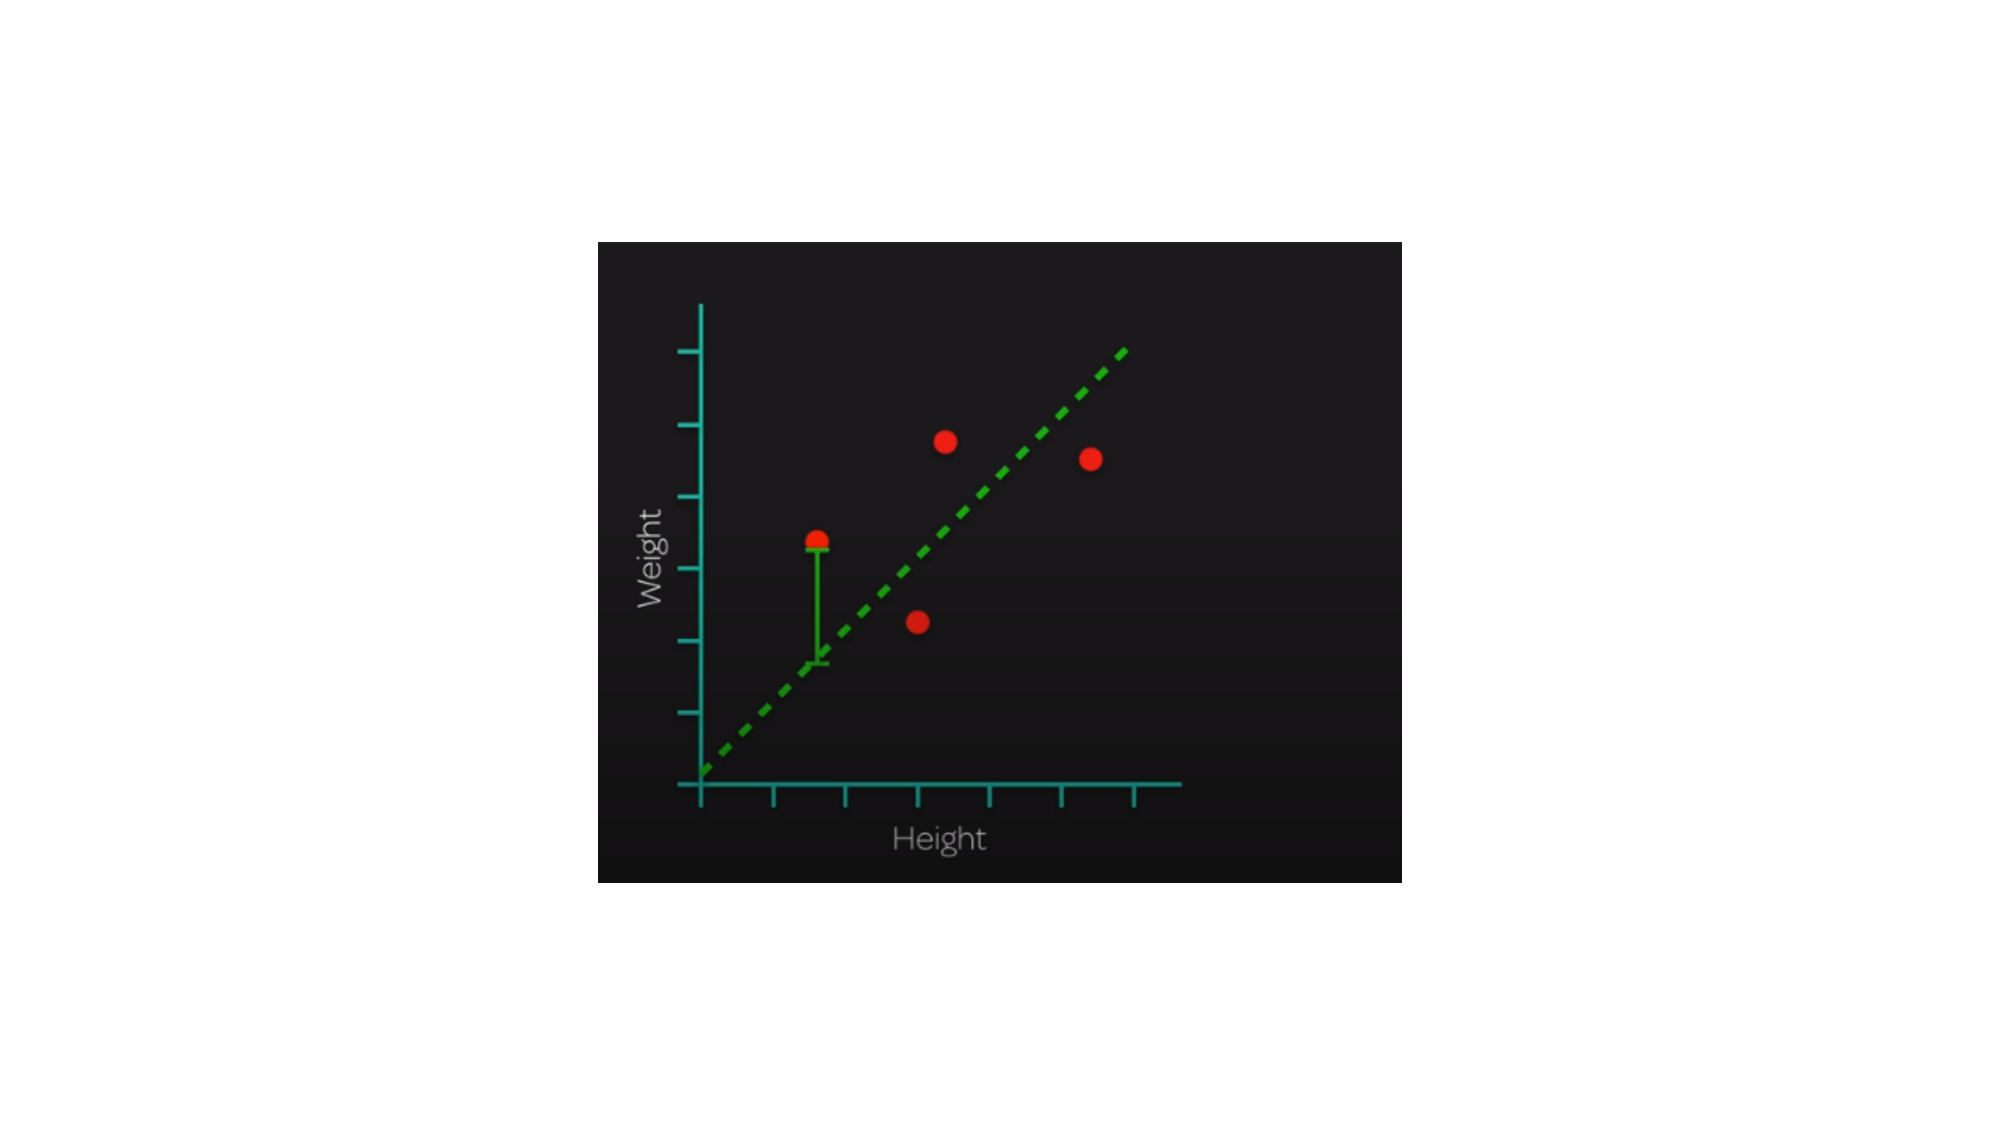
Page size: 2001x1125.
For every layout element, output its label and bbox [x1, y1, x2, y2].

picture [598, 242, 1402, 883]
